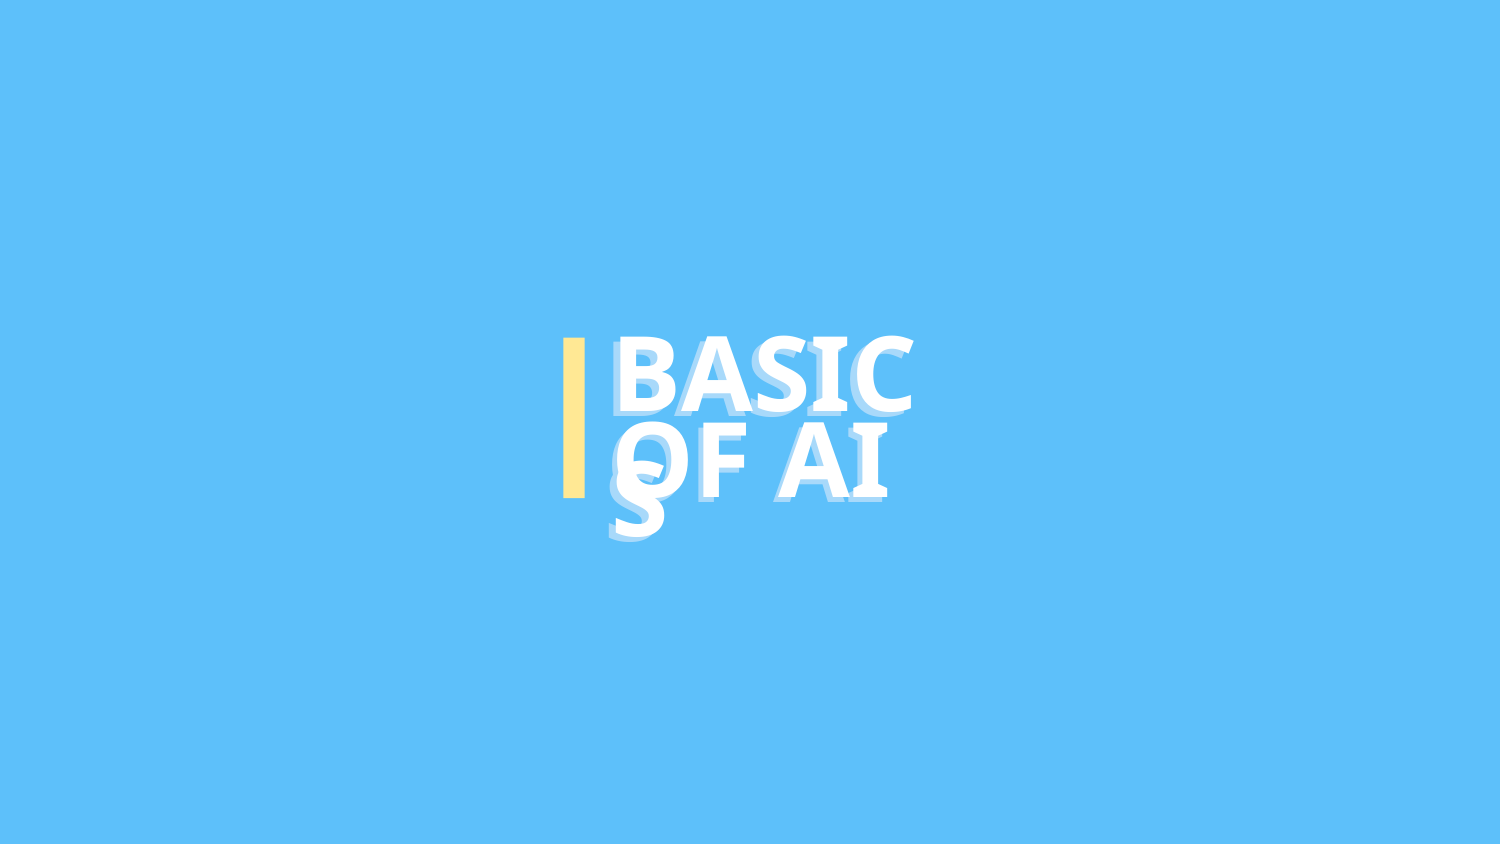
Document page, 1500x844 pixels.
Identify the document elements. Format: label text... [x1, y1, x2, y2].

text_box OF AI [591, 390, 936, 492]
text_box BASICS [596, 299, 937, 385]
text_box BASICS [589, 304, 596, 406]
text_box OF AI [596, 385, 941, 487]
text_box [563, 337, 585, 499]
